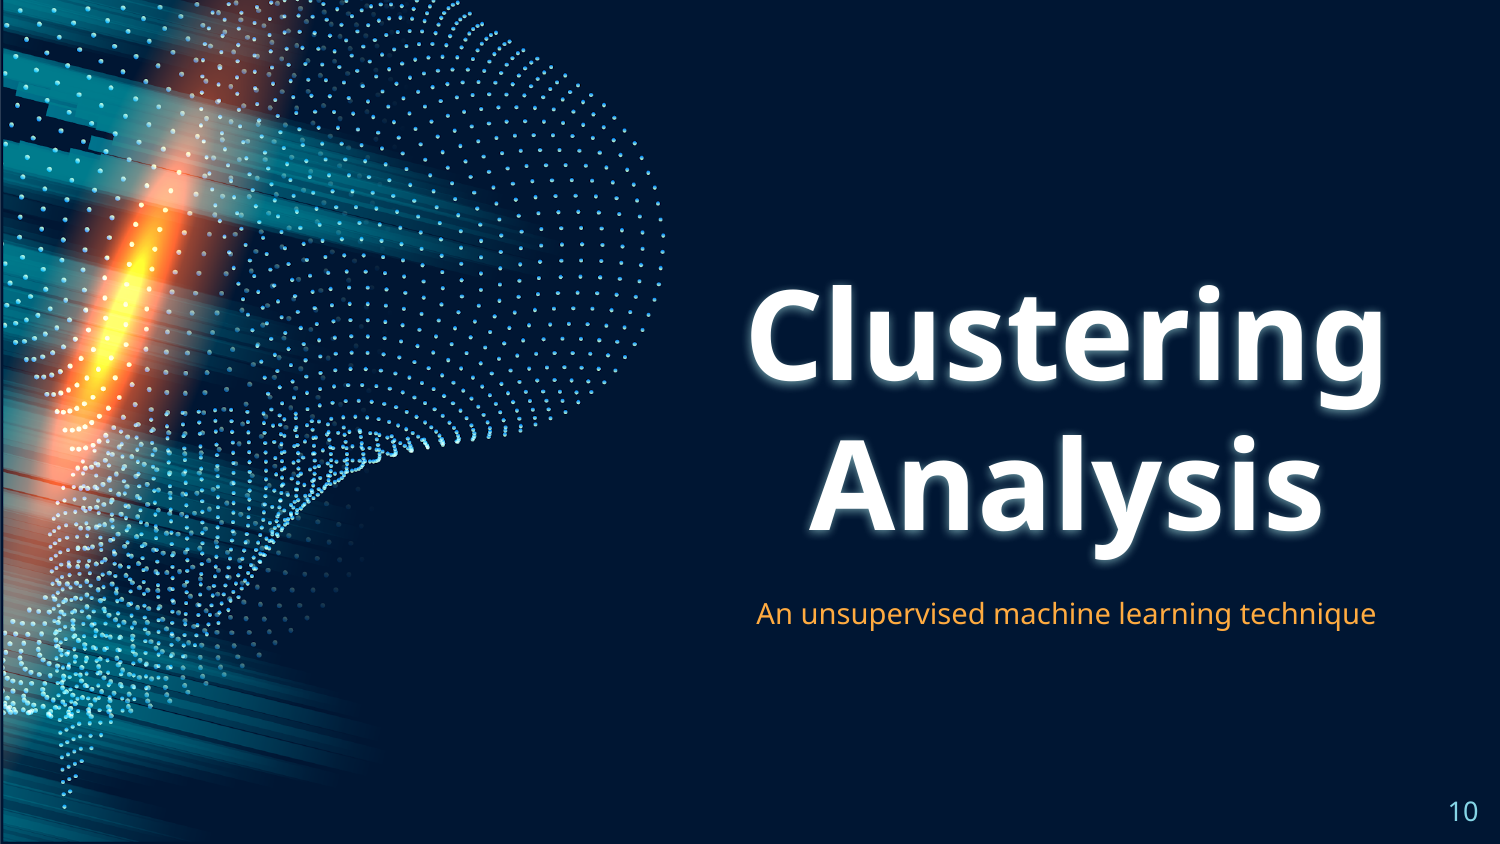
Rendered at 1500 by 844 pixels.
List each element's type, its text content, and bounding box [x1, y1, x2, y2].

slide_number 10 [1403, 779, 1494, 844]
title Clustering Analysis [702, 464, 1433, 571]
subtitle An unsupervised machine learning technique [710, 582, 1423, 658]
picture [0, 0, 1500, 844]
